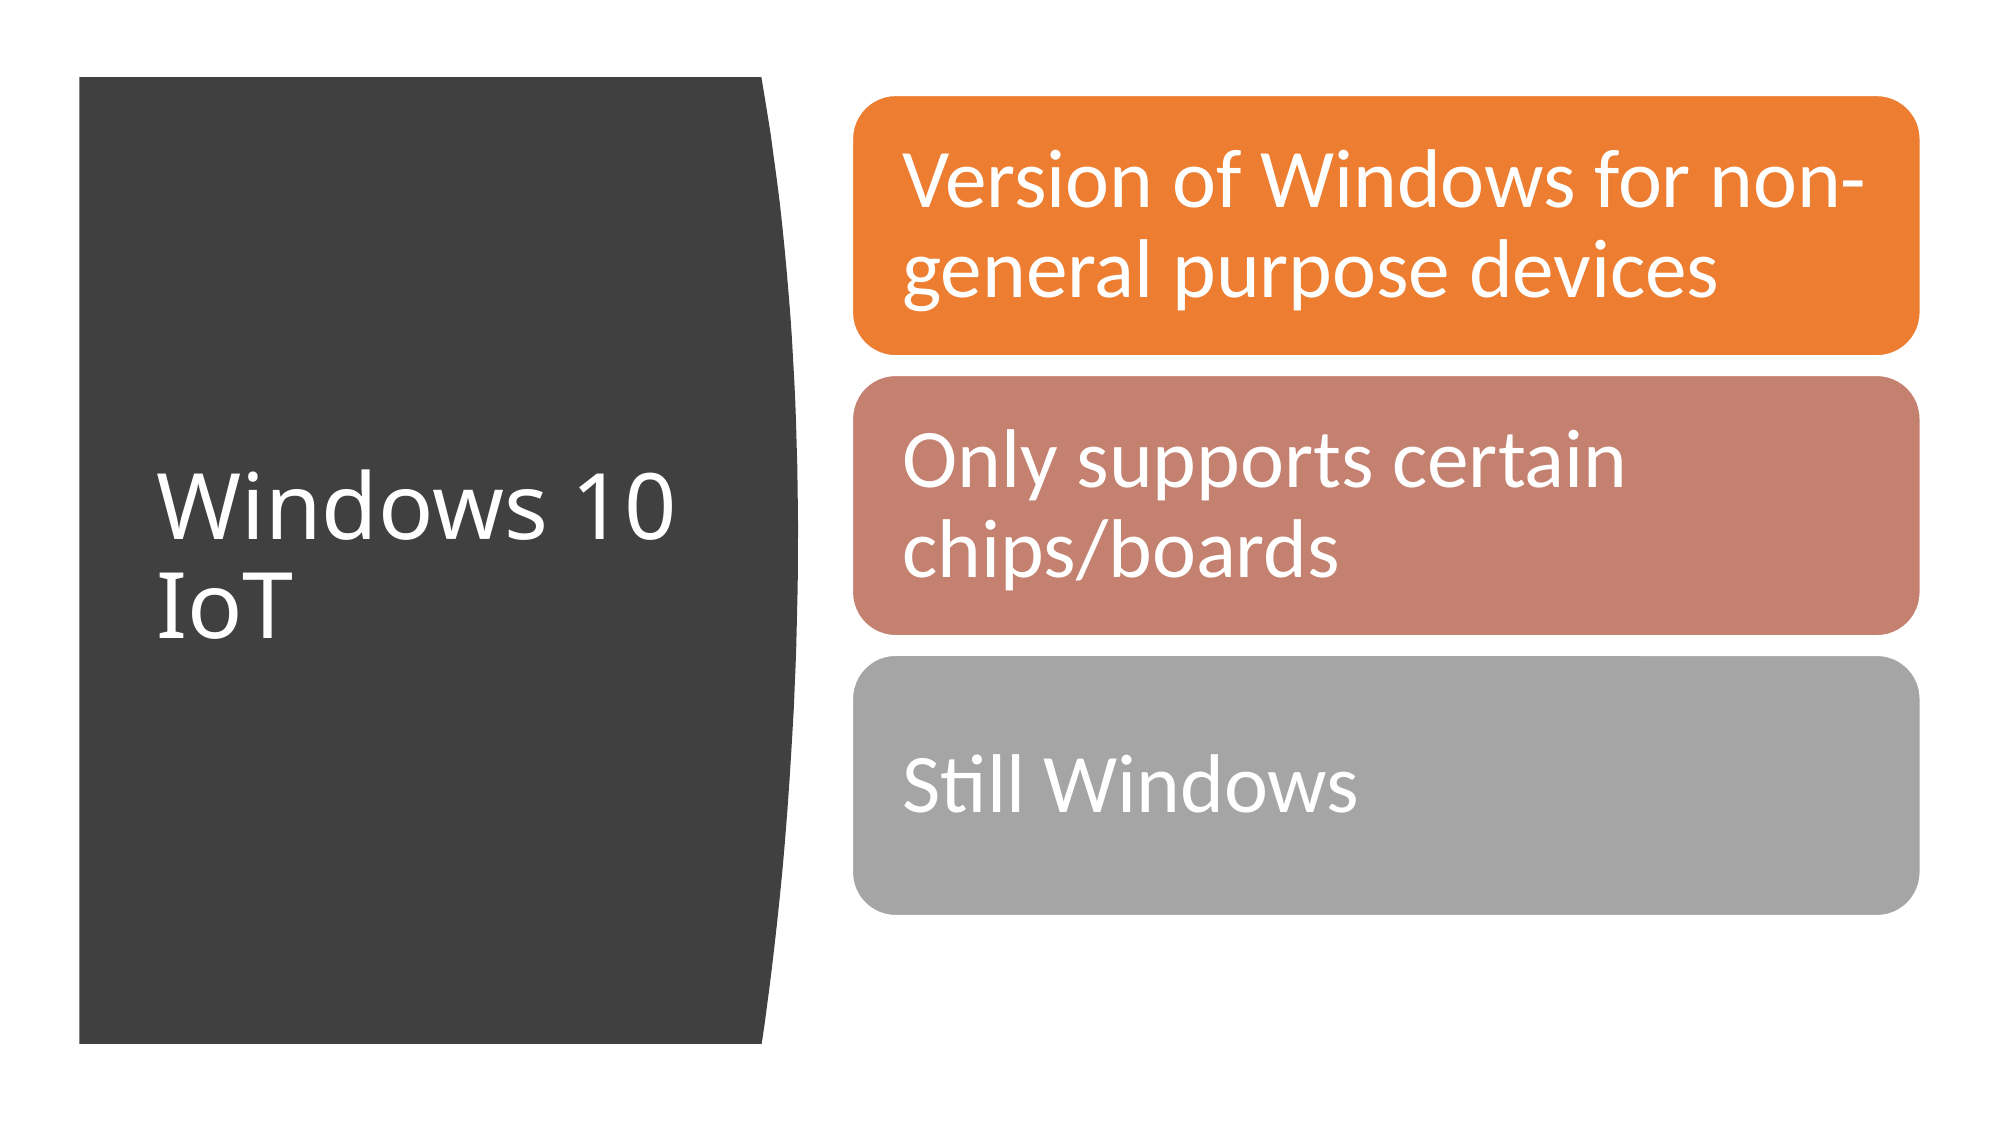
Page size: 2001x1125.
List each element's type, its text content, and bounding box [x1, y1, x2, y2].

title Windows 10 IoT [141, 166, 702, 953]
text_box [78, 76, 800, 1045]
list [852, 77, 1921, 1043]
